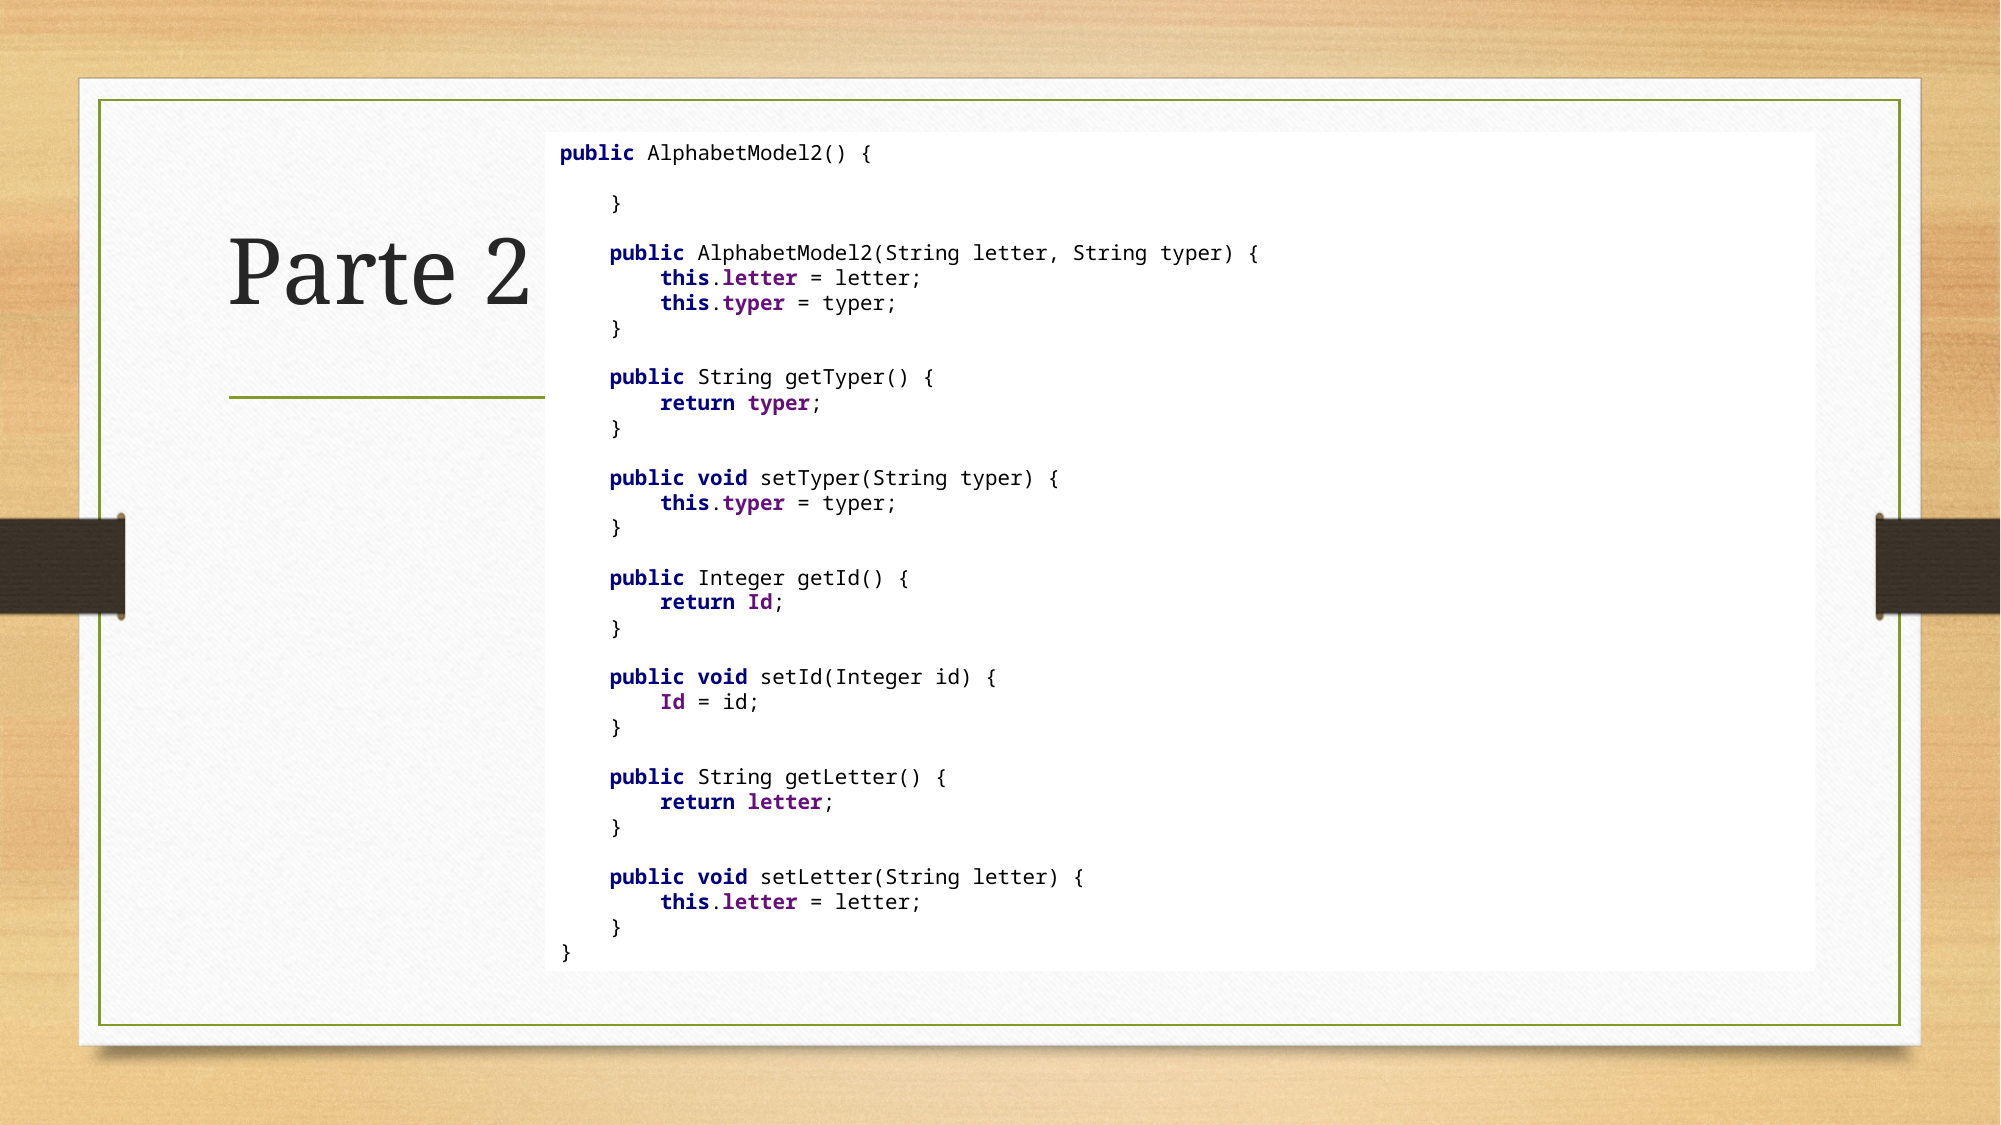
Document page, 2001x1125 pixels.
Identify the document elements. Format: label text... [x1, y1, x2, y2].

list public AlphabetModel2() { } public AlphabetModel2(String letter, String typer) { this.letter = letter; this.typer = typer; } public String getTyper() { return typer; } public void setTyper(String typer) { this.typer = typer; } public Integer getId() { return Id; } public void setId(Integer id) { Id = id; } public String getLetter() { return letter; } public void setLetter(String letter) { this.letter = letter; } } [545, 131, 1816, 972]
title Parte 2 [212, 161, 545, 375]
picture [0, 0, 2001, 1125]
